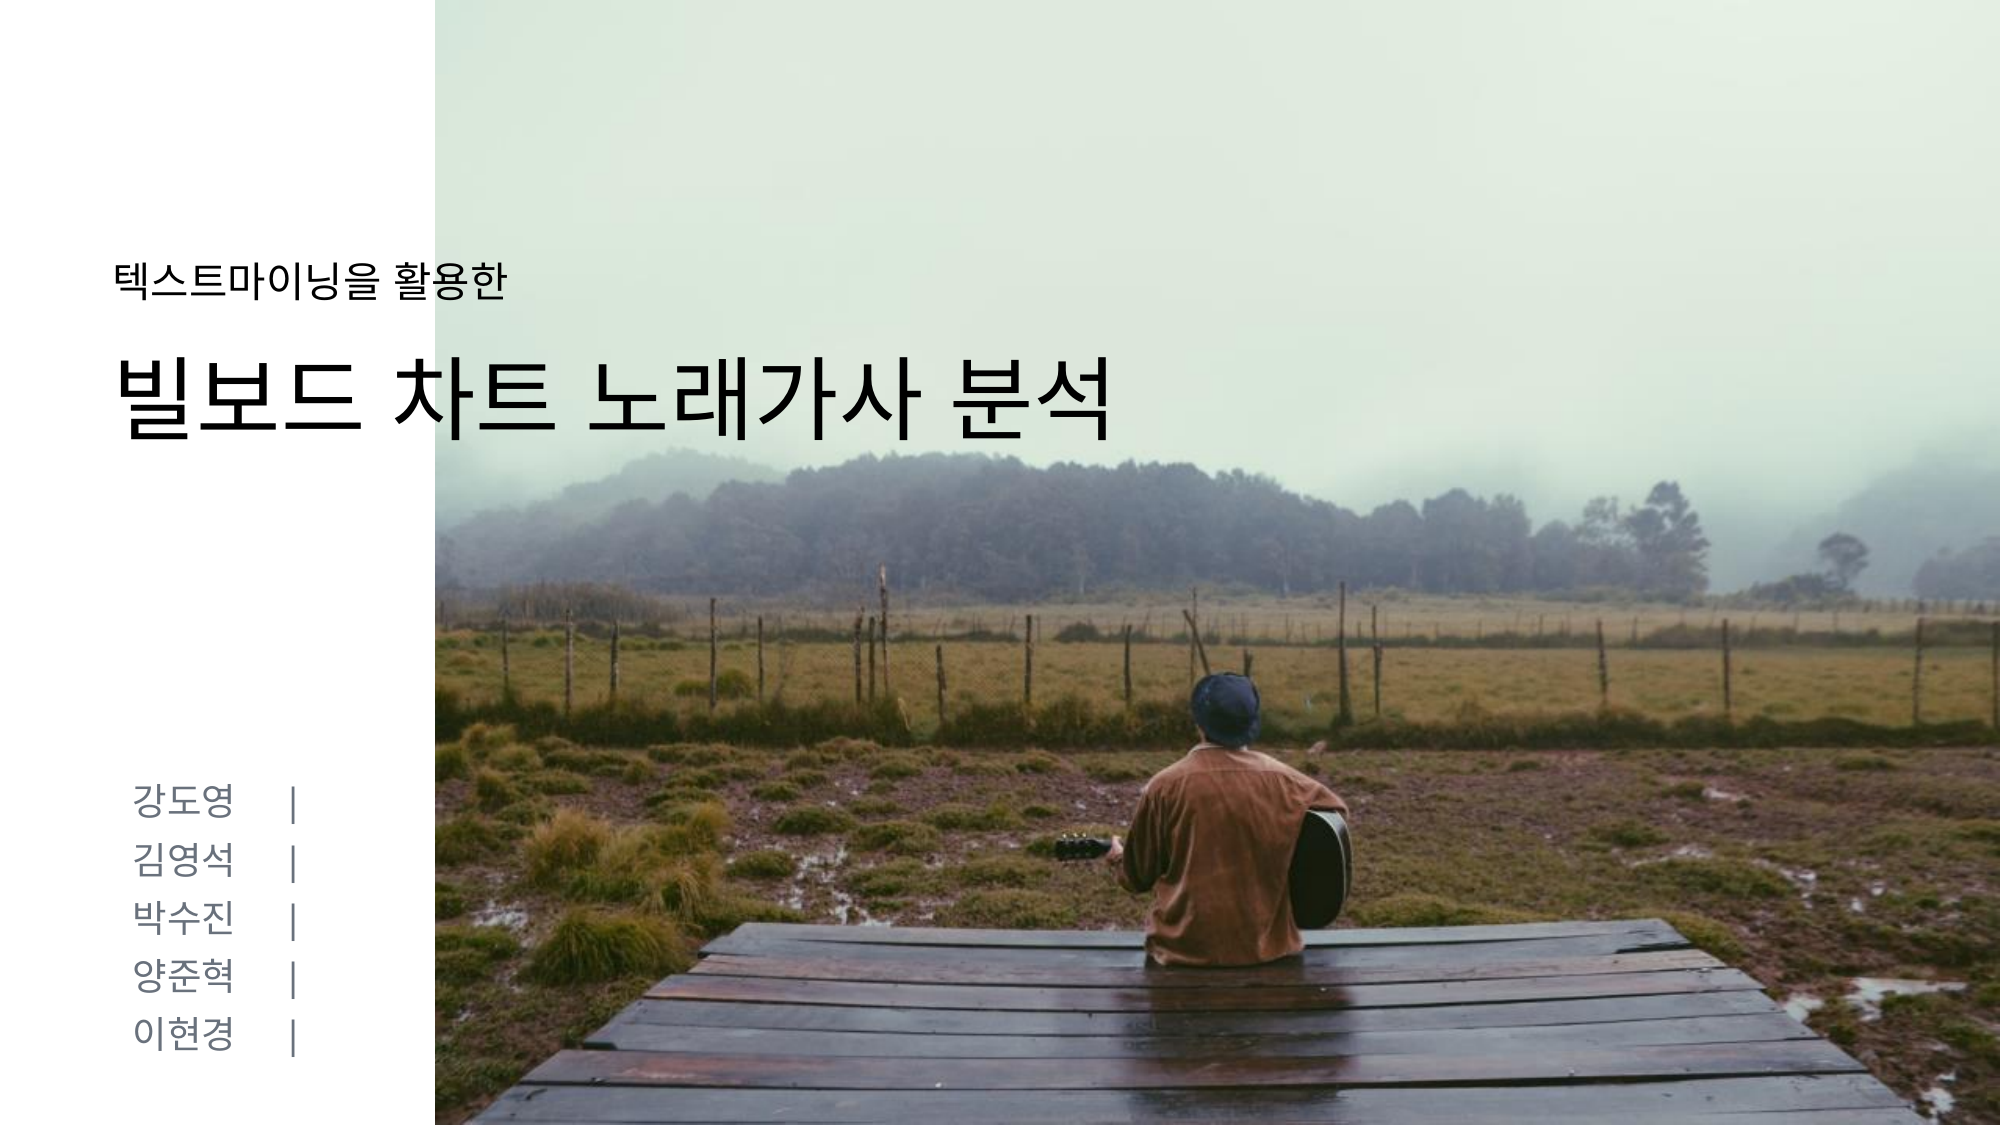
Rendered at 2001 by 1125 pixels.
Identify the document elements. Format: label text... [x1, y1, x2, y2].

picture [434, 0, 2000, 1125]
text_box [121, 761, 315, 1061]
text_box 텍스트마이닝을 활용한 빌보드 차트 노래가사 분석 [97, 237, 434, 460]
